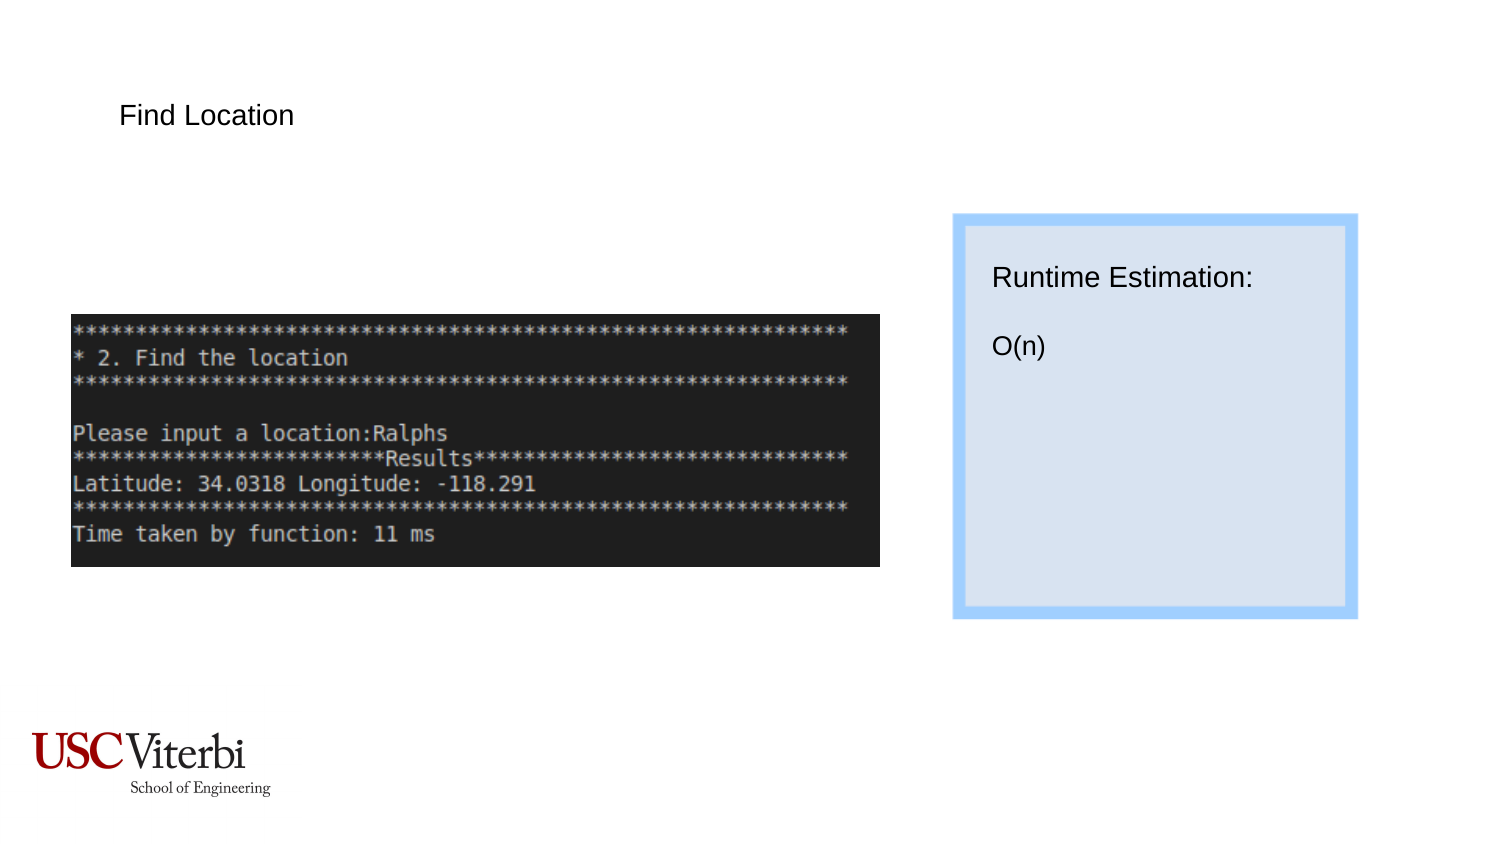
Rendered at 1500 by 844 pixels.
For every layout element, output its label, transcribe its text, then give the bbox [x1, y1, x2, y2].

text_box Find Location [104, 81, 1424, 146]
picture [0, 685, 302, 844]
picture [71, 314, 880, 567]
picture [918, 187, 1400, 657]
